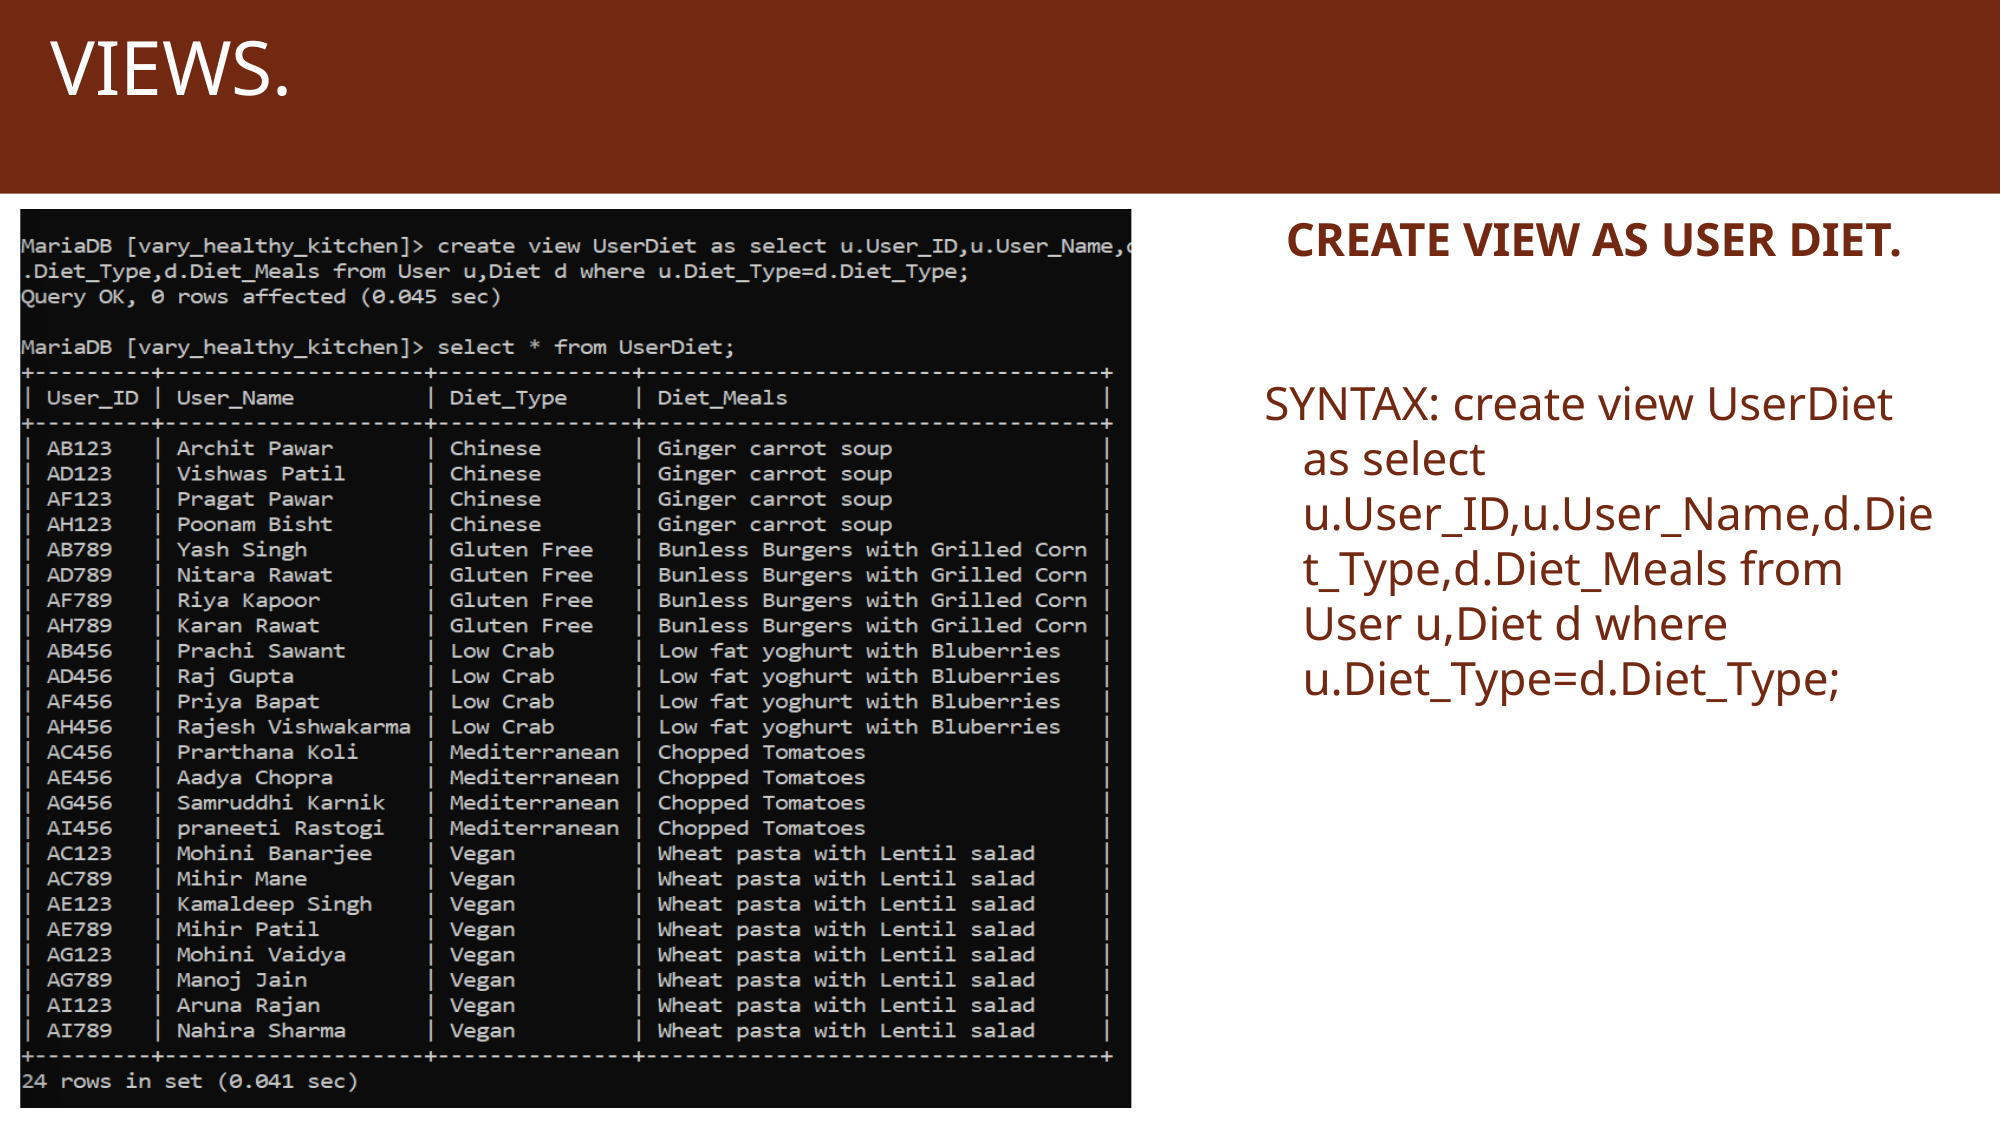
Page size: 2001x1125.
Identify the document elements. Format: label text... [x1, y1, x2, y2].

list SYNTAX: create view UserDiet as select u.User_ID,u.User_Name,d.Diet_Type,d.Diet_Meals from User u,Diet d where u.Diet_Type=d.Diet_Type; [1249, 367, 1959, 987]
title VIEWS. [35, 19, 1959, 124]
picture [20, 209, 1132, 1108]
list CREATE VIEW AS USER DIET. [1270, 209, 1980, 526]
